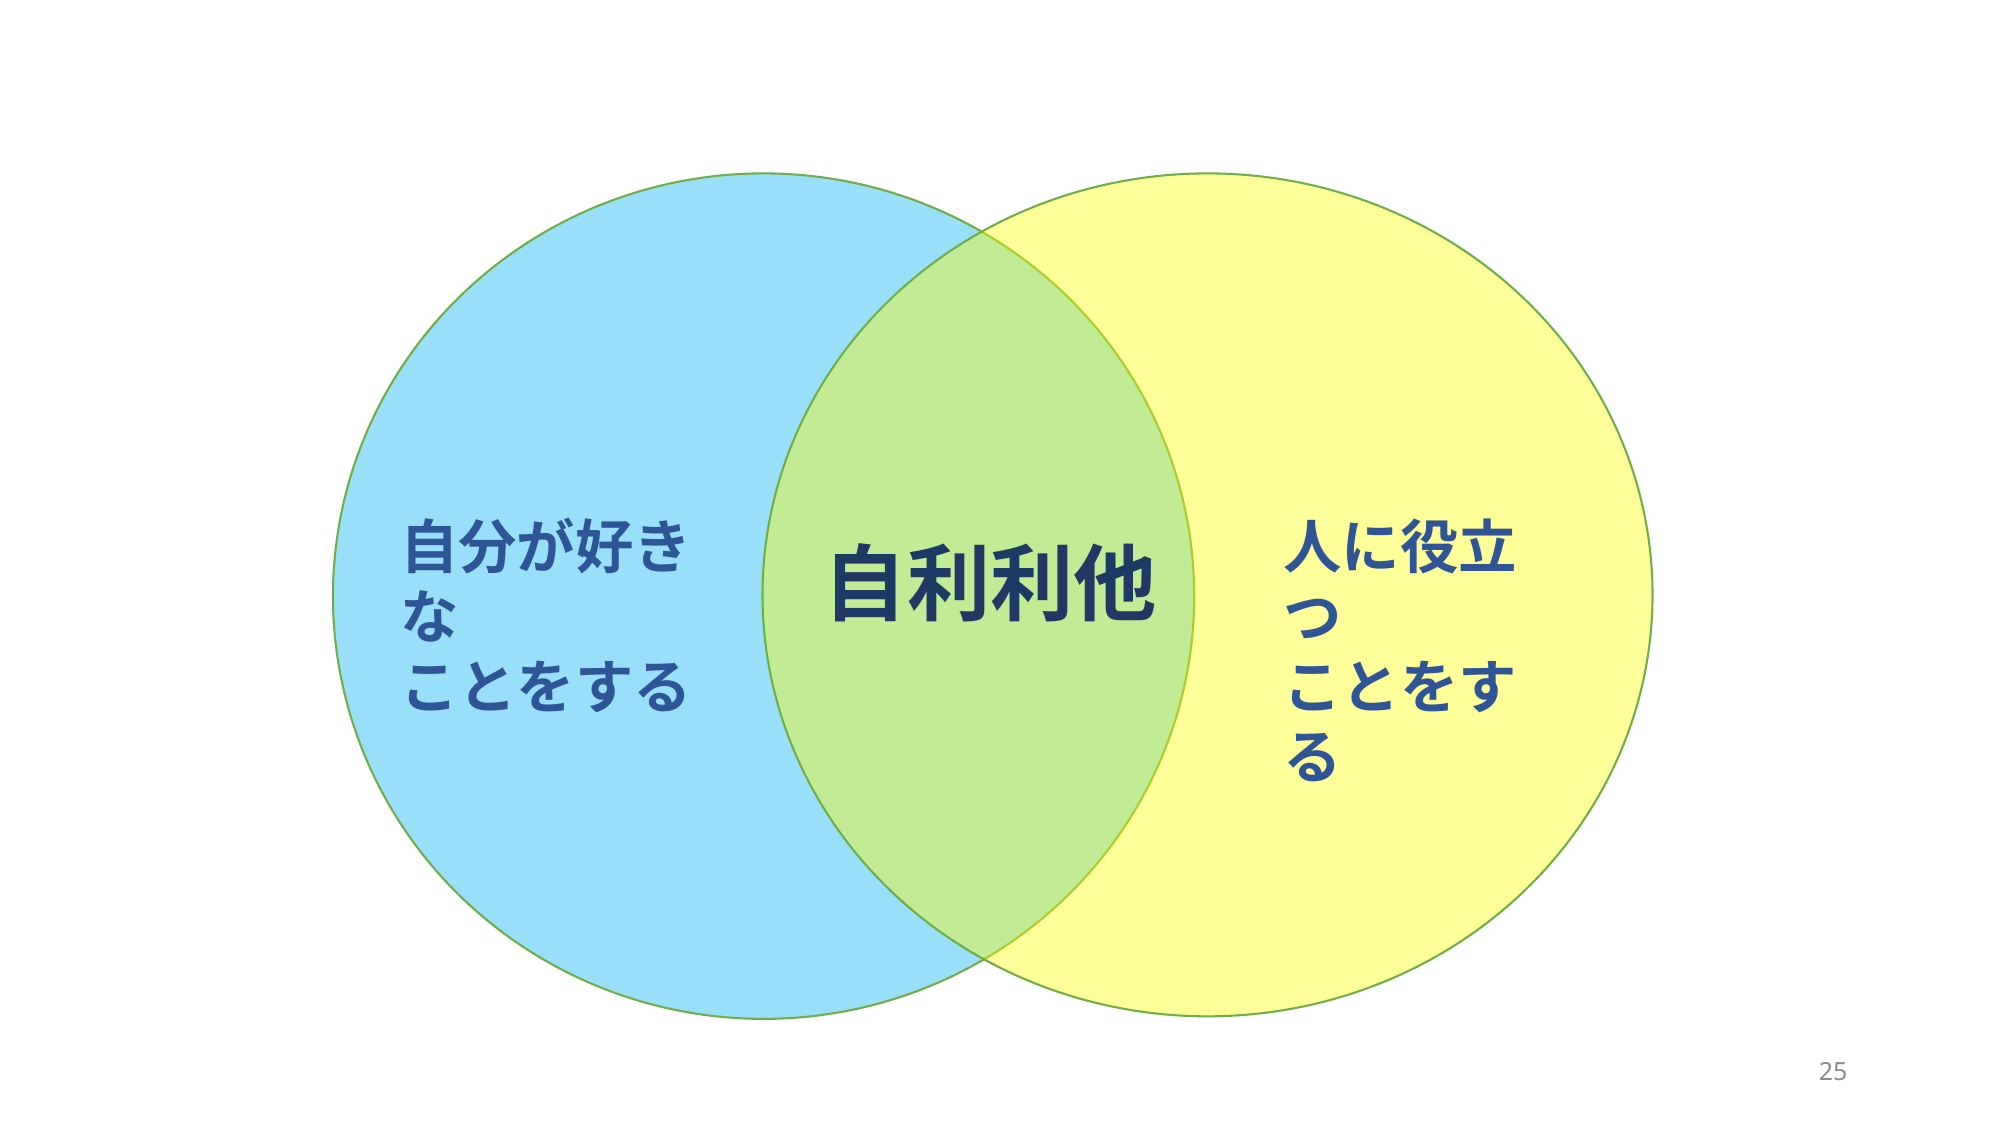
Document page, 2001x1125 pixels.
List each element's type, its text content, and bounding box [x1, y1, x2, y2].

text_box [331, 172, 984, 1020]
slide_number 25 [1412, 1042, 1863, 1103]
text_box 自利利他 [740, 523, 1241, 639]
text_box 人に役立つ ことをする [1268, 502, 1578, 798]
text_box 自分が好きな ことをする [385, 502, 752, 728]
text_box [763, 172, 1654, 1018]
